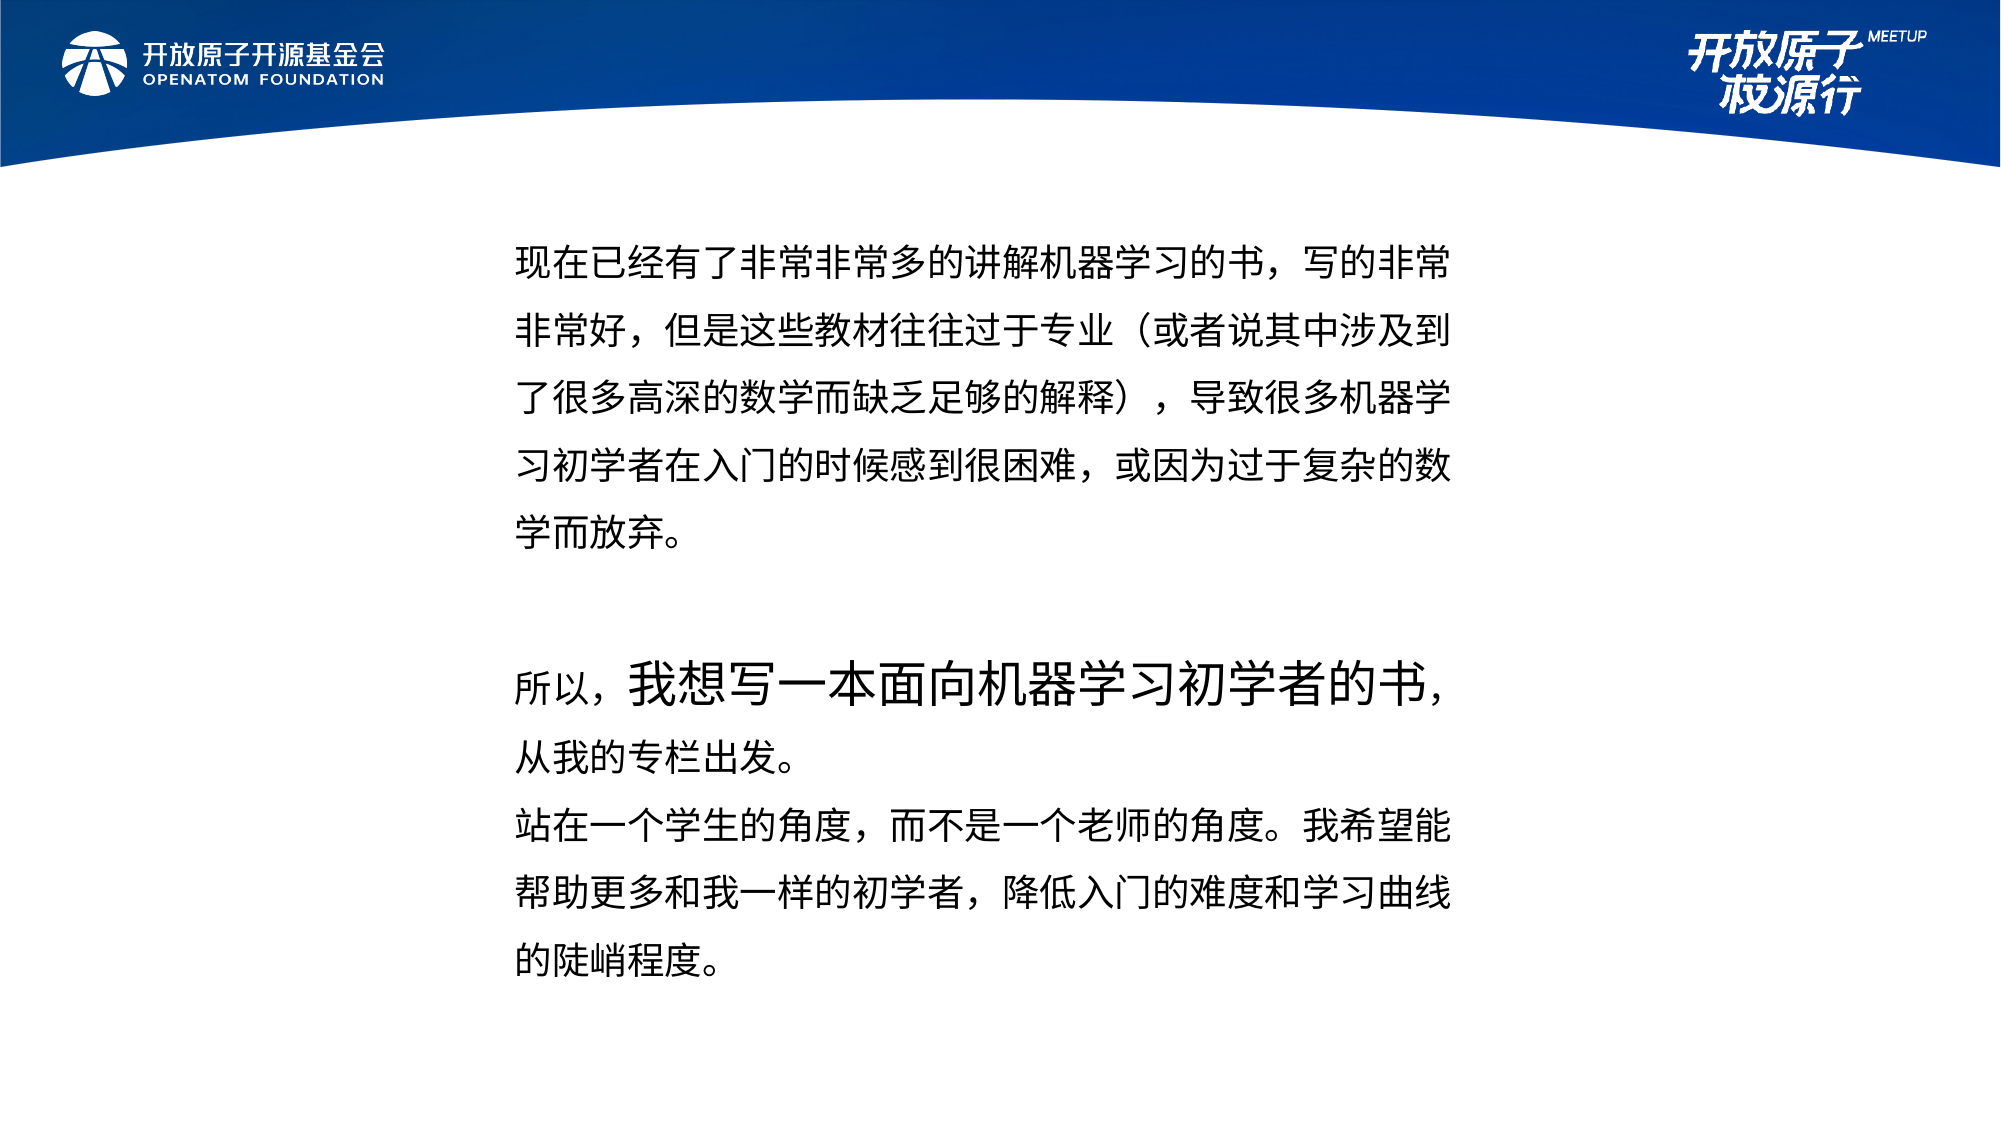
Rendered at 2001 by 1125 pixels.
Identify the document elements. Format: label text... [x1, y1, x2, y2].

picture [0, 0, 2001, 174]
text_box 现在已经有了非常非常多的讲解机器学习的书，写的非常非常好，但是这些教材往往过于专业（或者说其中涉及到了很多高深的数学而缺乏足够的解释），导致很多机器学习初学者在入门的时候感到很困难，或因为过于复杂的数学而放弃。 所以，我想写一本面向机器学习初学者的书，从我的专栏出发。 站在一个学生的角度，而不是一个老师的角度。我希望能帮助更多和我一样的初学者，降低入门的难度和学习曲线的陡峭程度。 [500, 209, 1500, 990]
